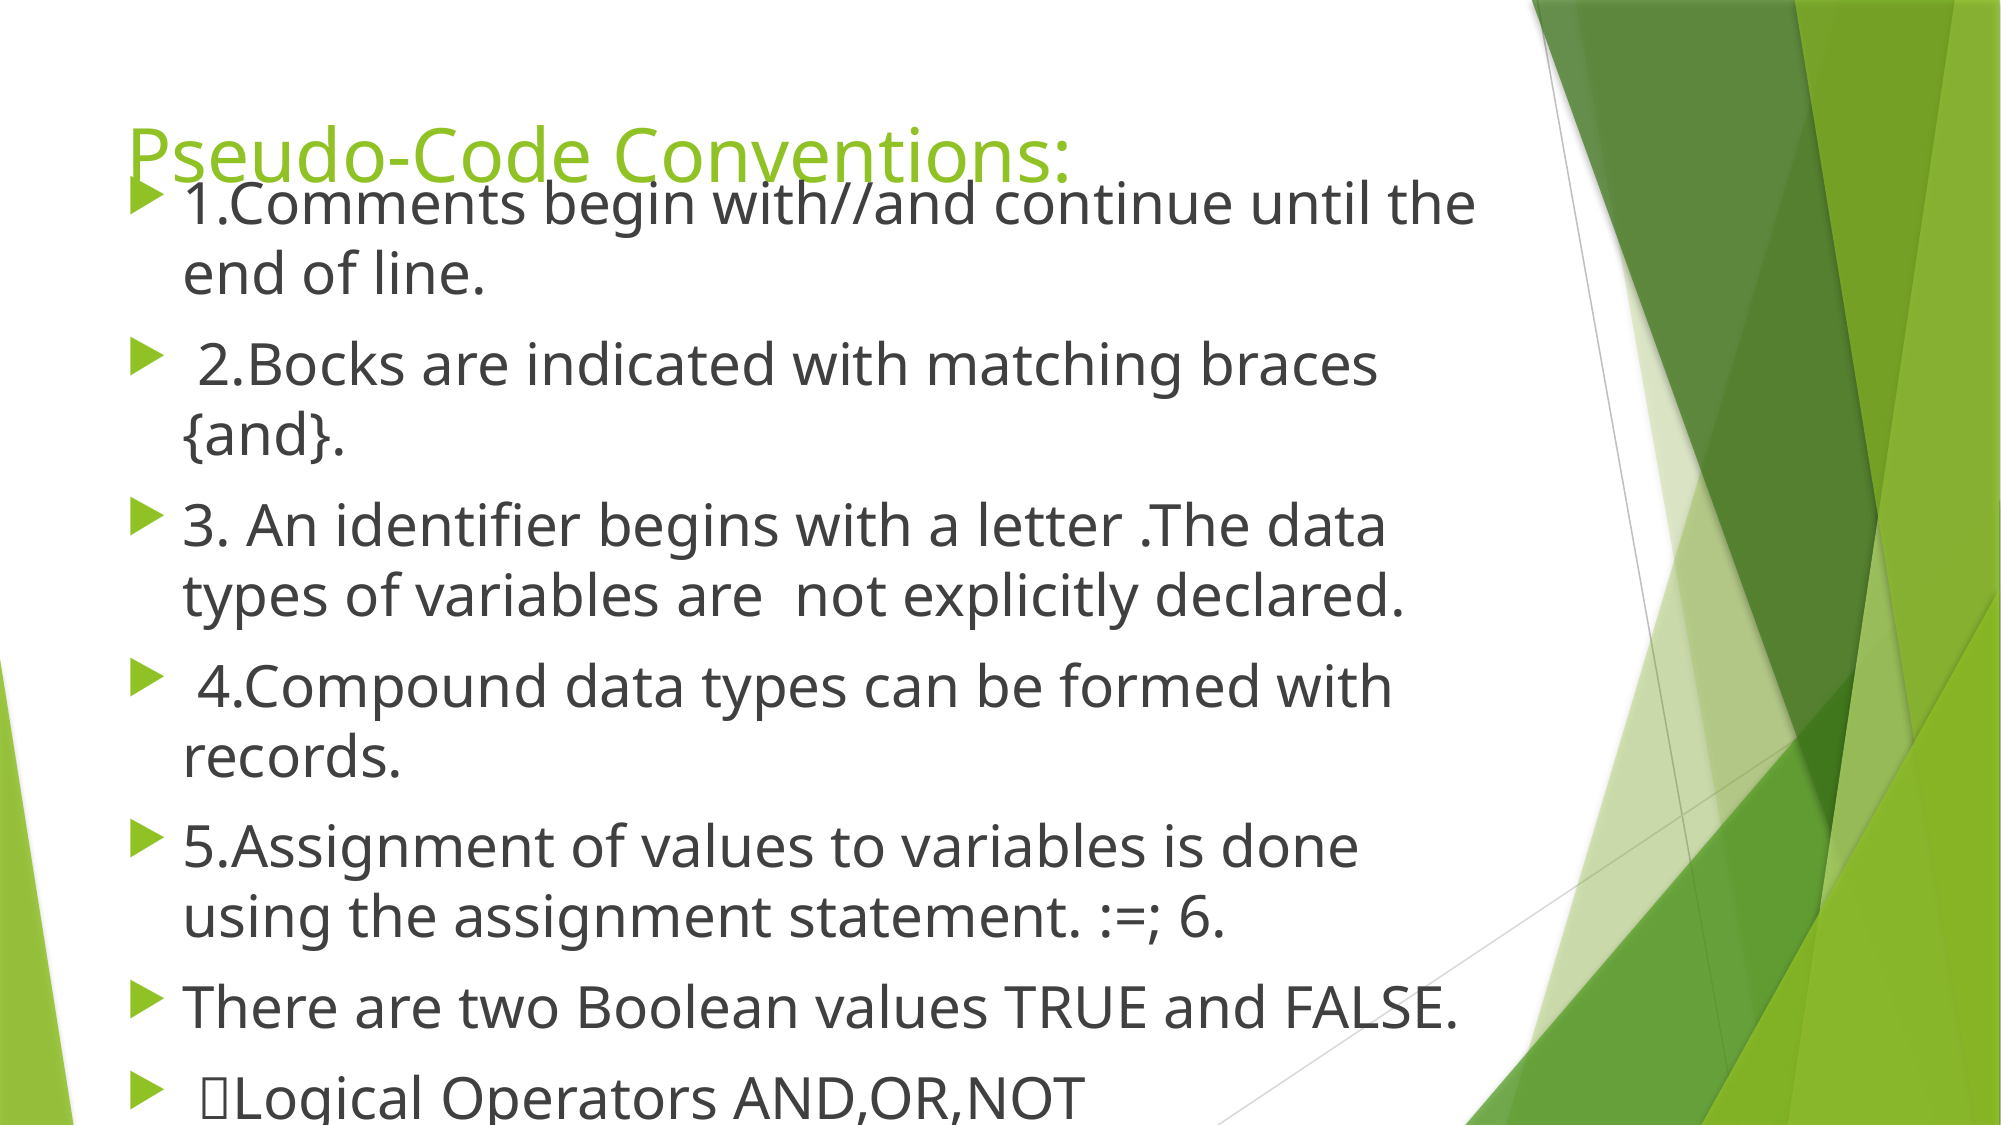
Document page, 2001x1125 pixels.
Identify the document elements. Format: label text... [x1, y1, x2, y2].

list 1.Comments begin with//and continue until the end of line. 2.Bocks are indicated with matching braces {and}. 3. An identifier begins with a letter .The data types of variables are not explicitly declared. 4.Compound data types can be formed with records. 5.Assignment of values to variables is done using the assignment statement. :=; 6. There are two Boolean values TRUE and FALSE. Logical Operators AND,OR,NOT [111, 158, 1522, 991]
title Pseudo-Code Conventions: [111, 99, 1522, 158]
